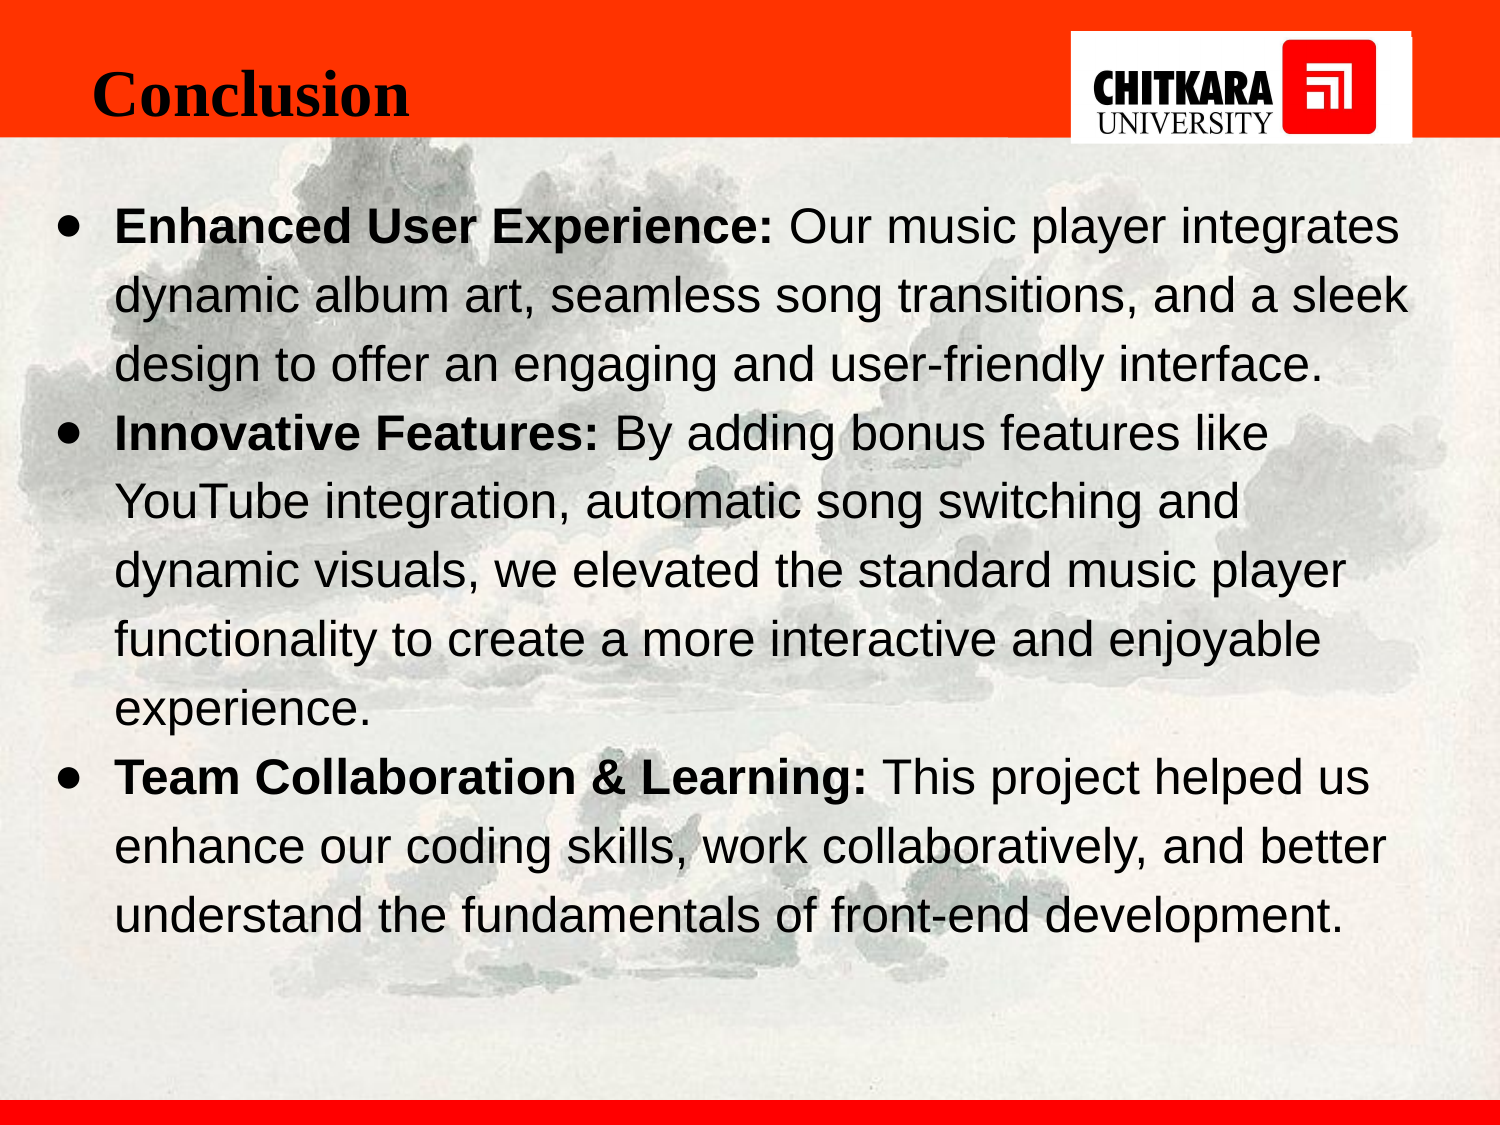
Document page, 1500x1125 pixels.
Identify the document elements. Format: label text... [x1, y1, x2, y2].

text_box Enhanced User Experience: Our music player integrates dynamic album art, seamless song transitions, and a sleek design to offer an engaging and user-friendly interface. Innovative Features: By adding bonus features like YouTube integration, automatic song switching and dynamic visuals, we elevated the standard music player functionality to create a more interactive and enjoyable experience. Team Collaboration & Learning: This project helped us enhance our coding skills, work collaboratively, and better understand the fundamentals of front-end development. [24, 176, 1454, 1011]
picture [0, 37, 1500, 1100]
text_box Conclusion [76, 42, 963, 138]
picture [1074, 37, 1391, 138]
